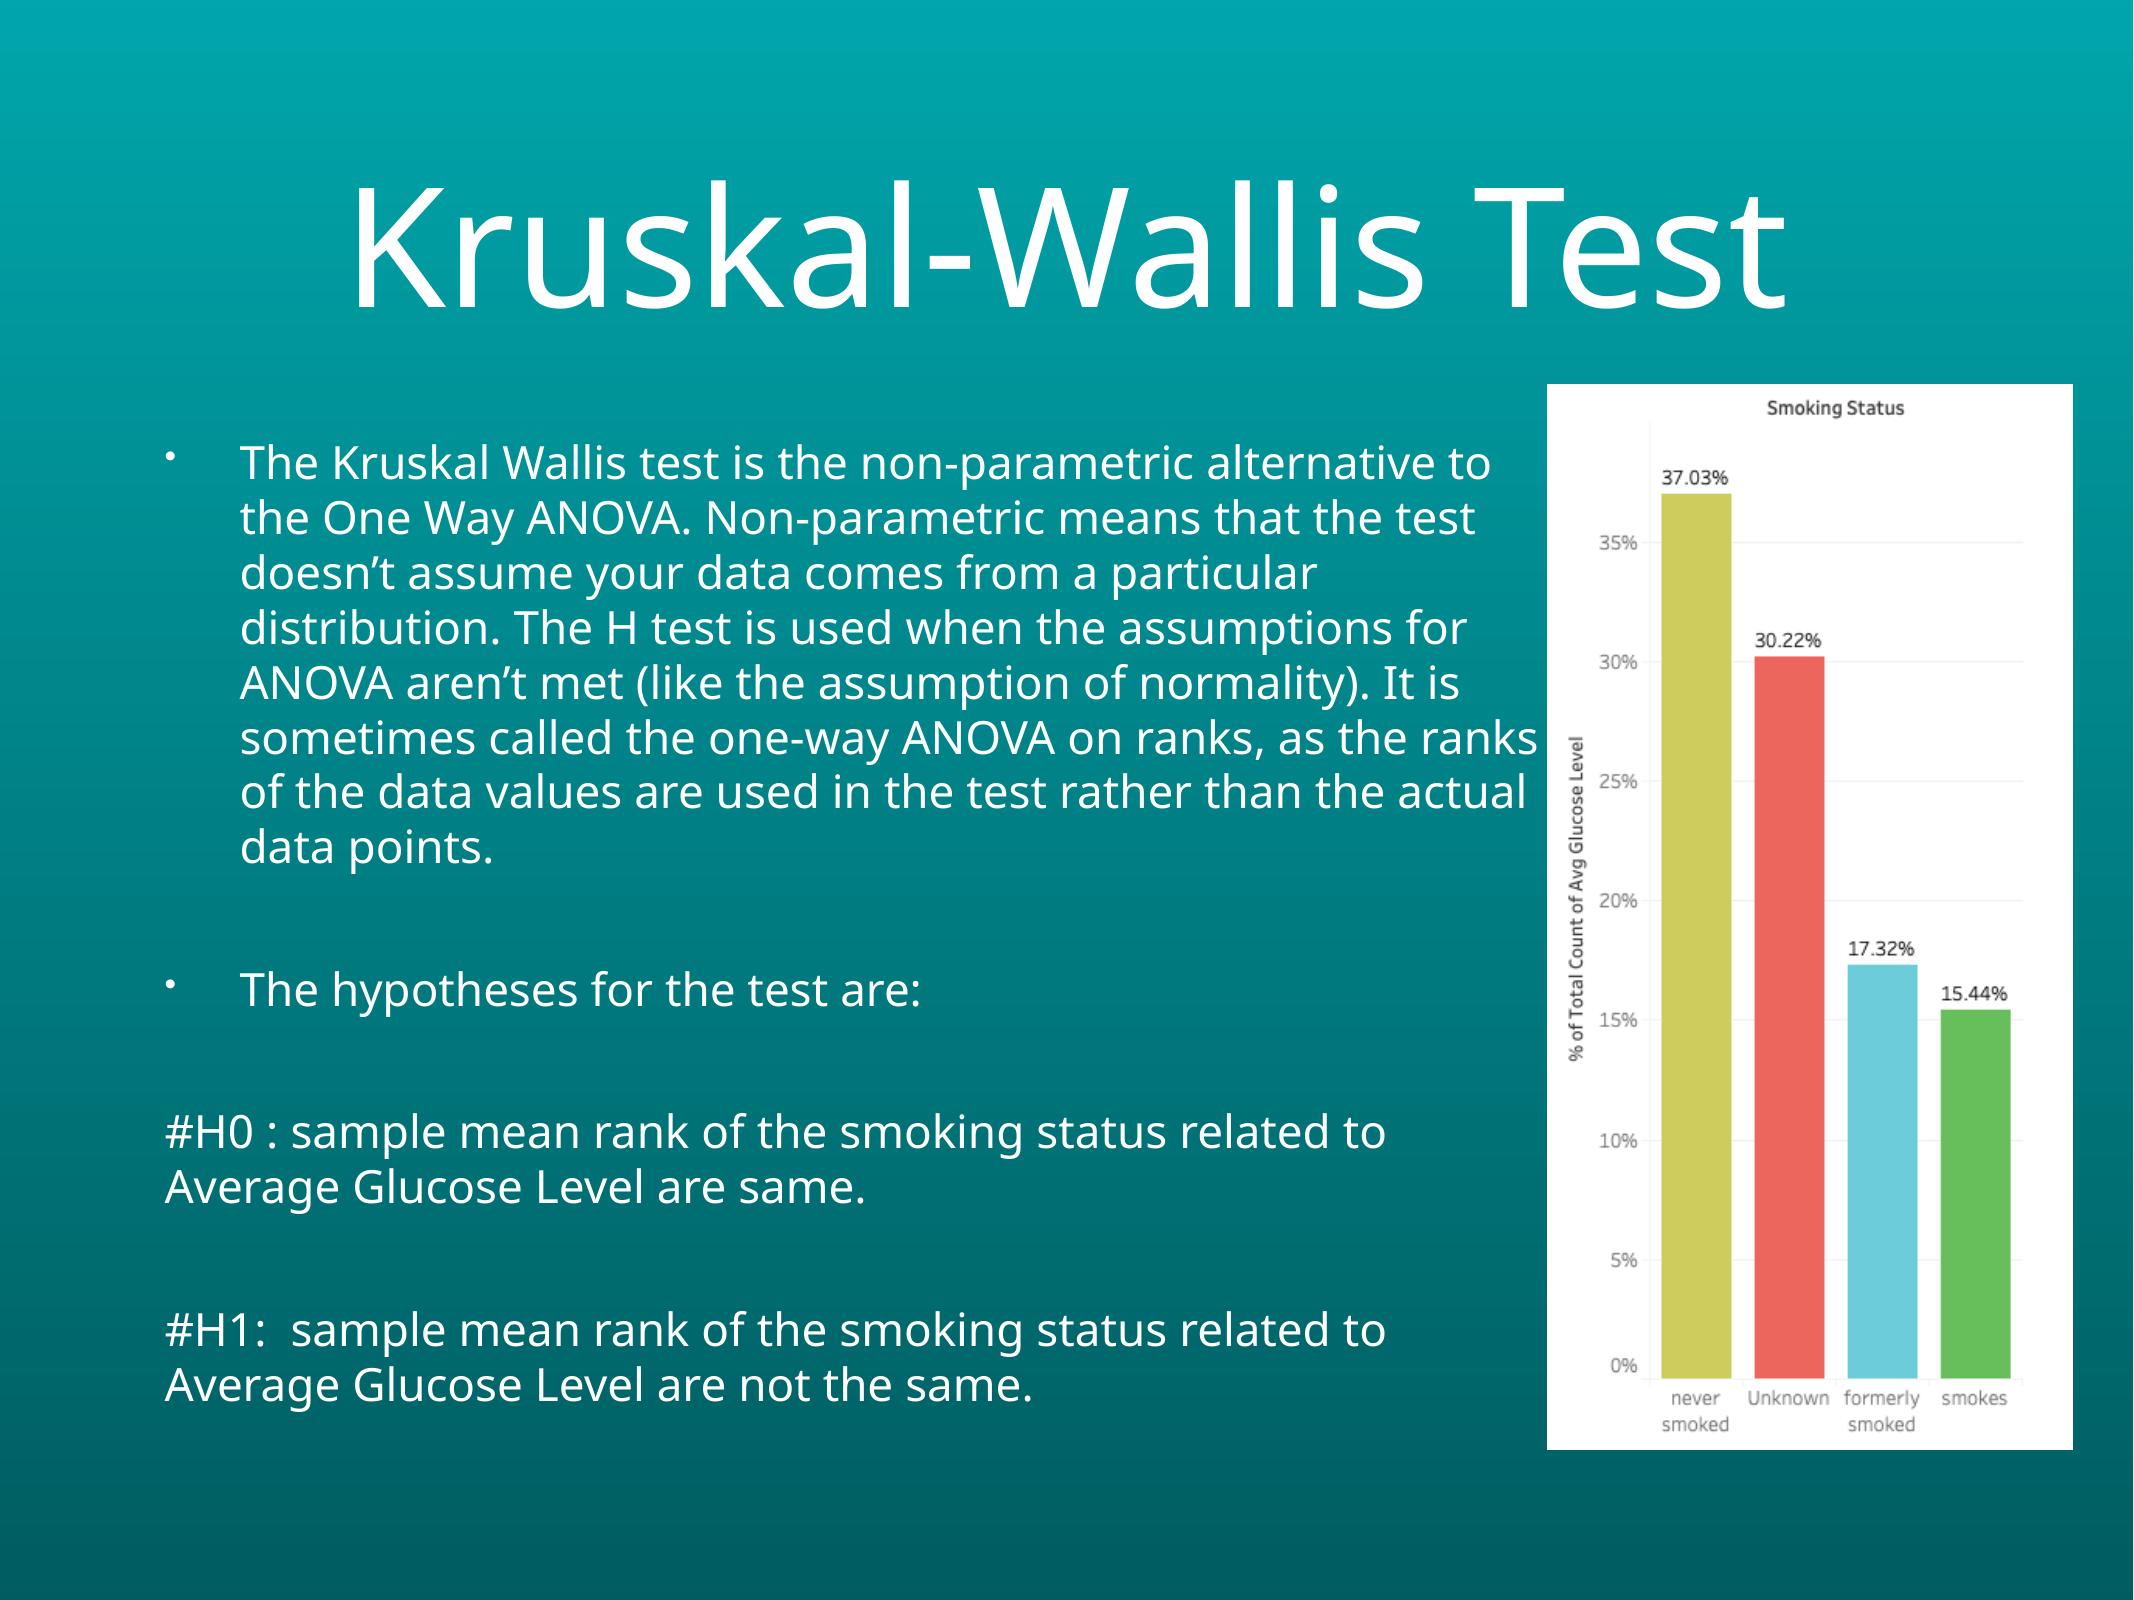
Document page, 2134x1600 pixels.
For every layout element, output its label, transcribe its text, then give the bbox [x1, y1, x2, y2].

picture [1547, 383, 2074, 1451]
list The Kruskal Wallis test is the non-parametric alternative to the One Way ANOVA. Non-parametric means that the test doesn’t assume your data comes from a particular distribution. The H test is used when the assumptions for ANOVA aren’t met (like the assumption of normality). It is sometimes called the one-way ANOVA on ranks, as the ranks of the data values are used in the test rather than the actual data points. The hypotheses for the test are: #H0 : sample mean rank of the smoking status related to Average Glucose Level are same. #H1: sample mean rank of the smoking status related to Average Glucose Level are not the same. [155, 424, 1542, 1457]
title Kruskal-Wallis Test [155, 66, 1978, 416]
